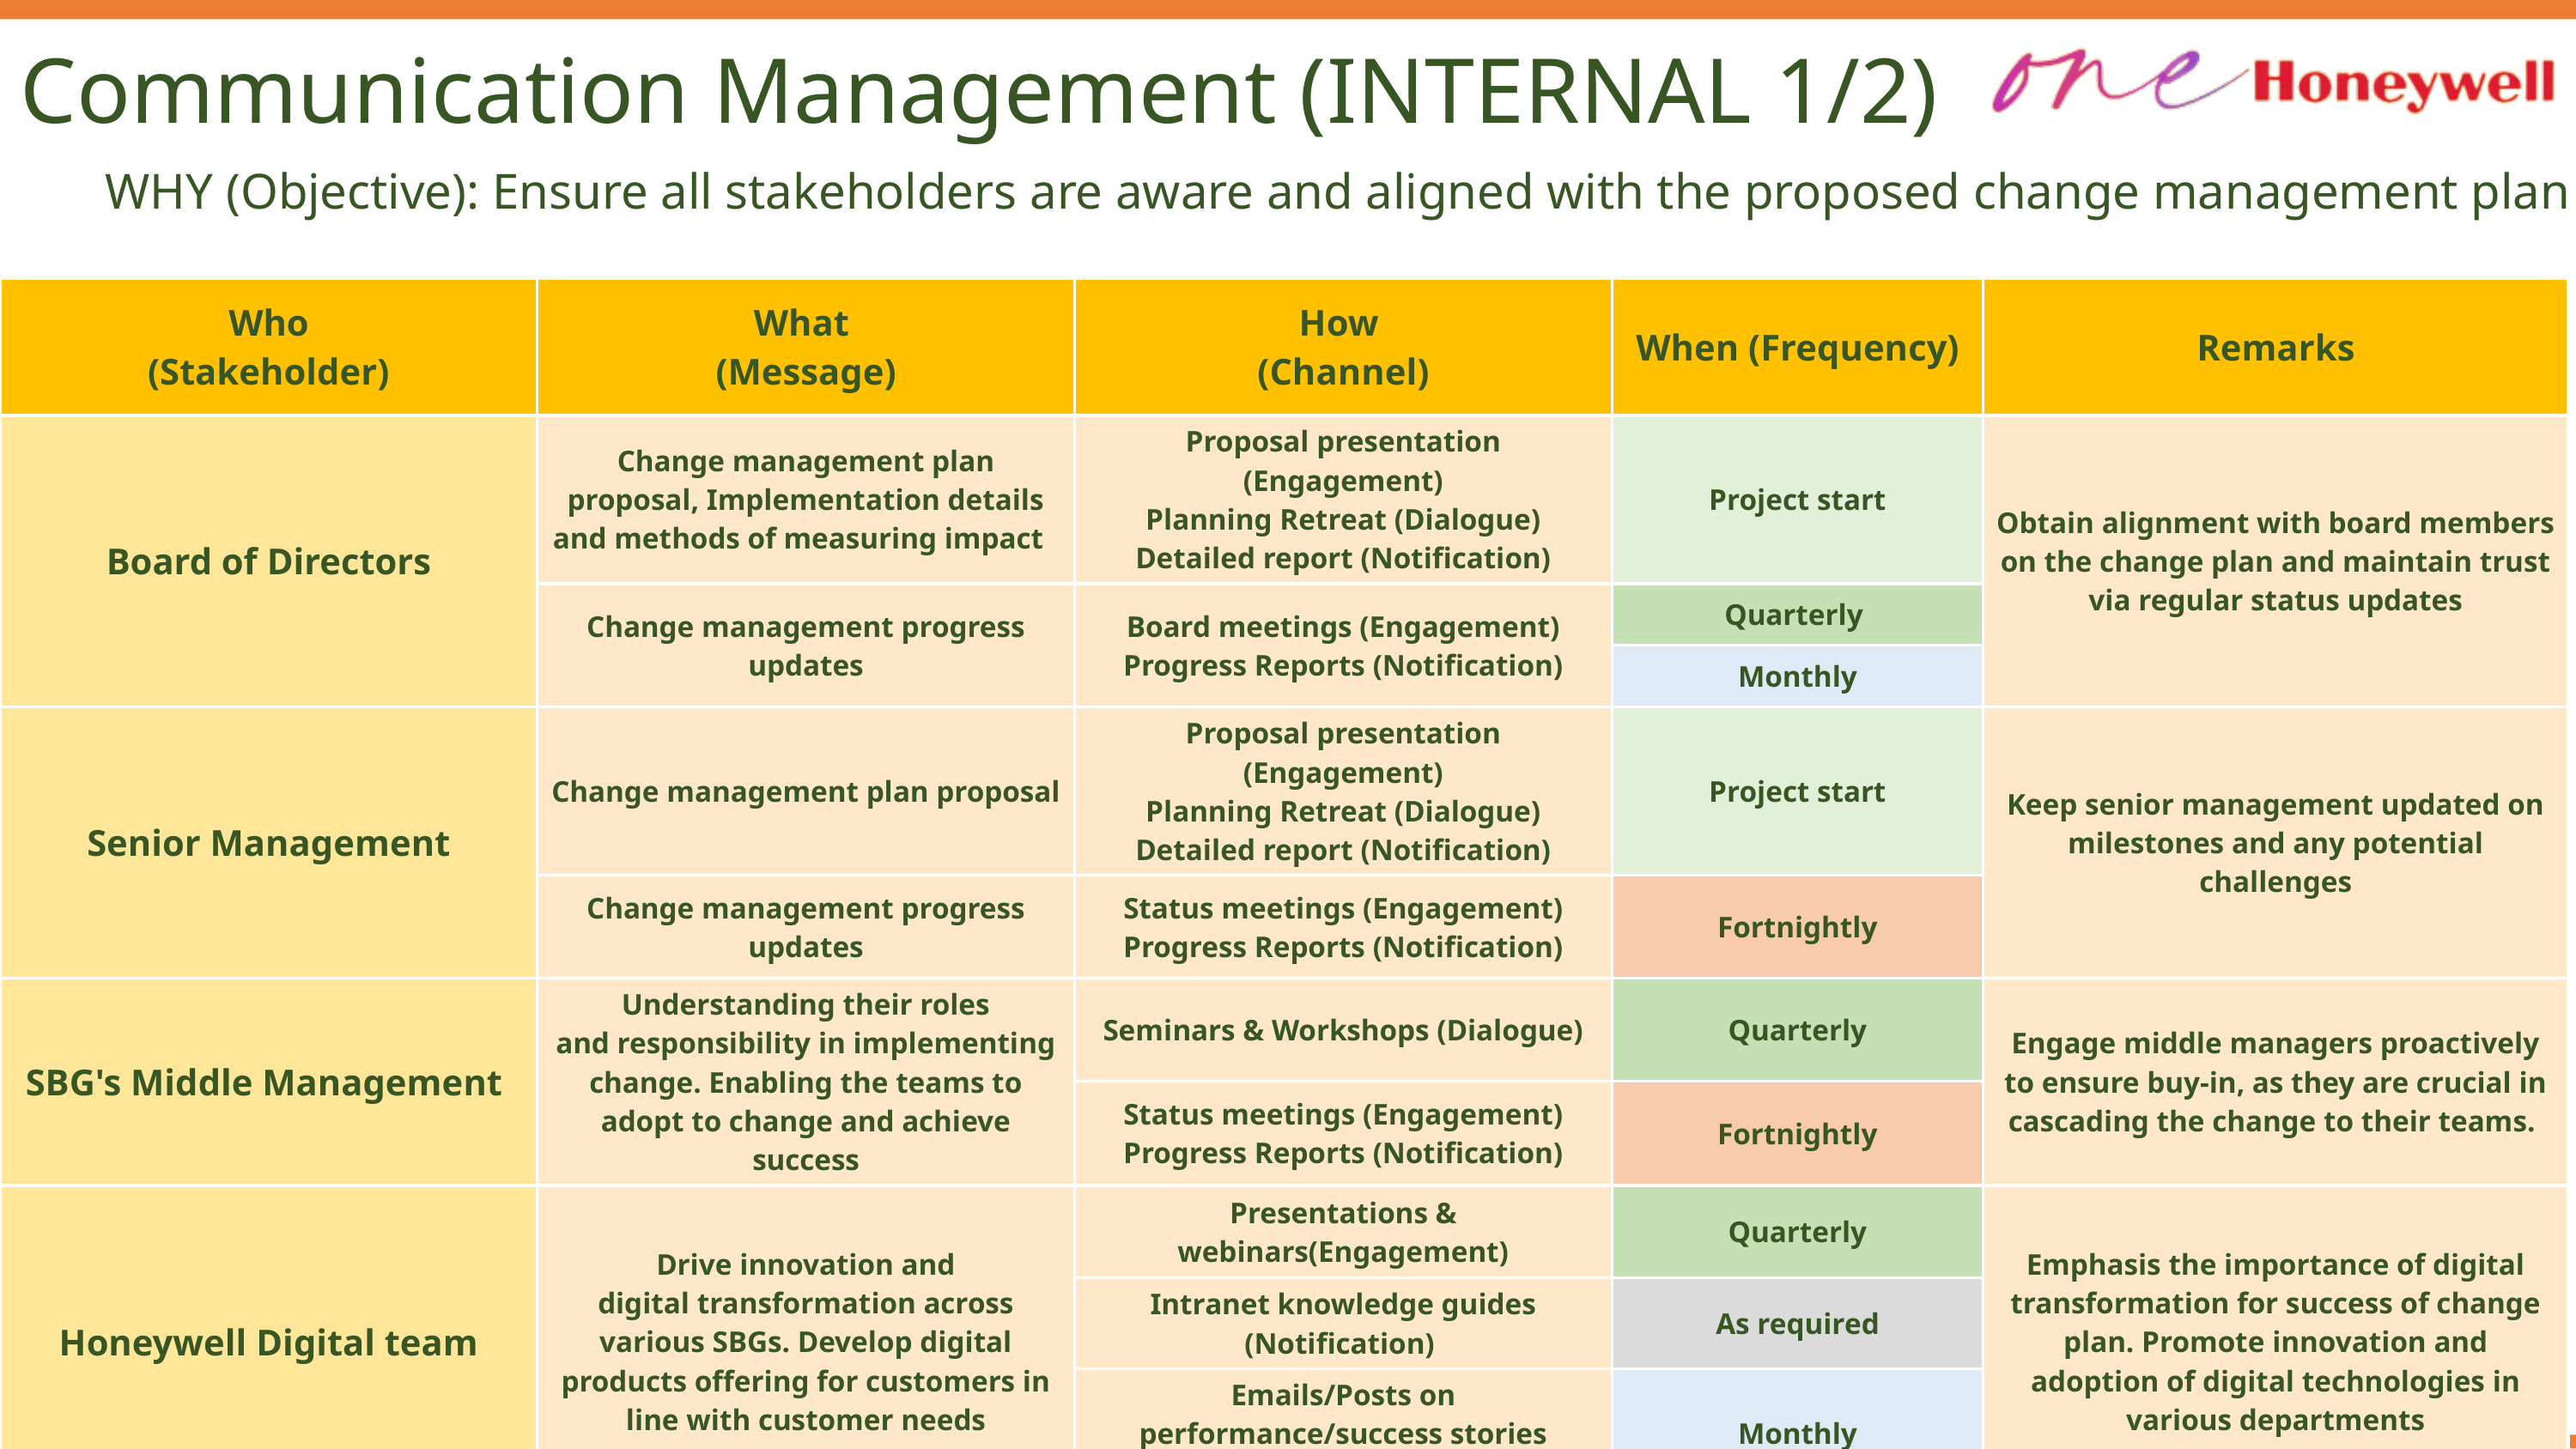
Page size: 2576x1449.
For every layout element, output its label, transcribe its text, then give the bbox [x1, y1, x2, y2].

table_cell Quarterly [1613, 585, 1982, 644]
table_cell Fortnightly [1613, 1082, 1982, 1184]
table_cell Emphasis the importance of digital transformation for success of change plan. Promote innovation and adoption of digital technologies in various departments [1984, 1187, 2567, 1449]
table_cell Status meetings (Engagement) Progress Reports (Notification) [1076, 1082, 1611, 1184]
table_header What (Message) [538, 280, 1073, 414]
table_header When (Frequency) [1613, 280, 1982, 414]
table_cell Board meetings (Engagement) Progress Reports (Notification) [1076, 585, 1611, 706]
table_cell Change management plan proposal, Implementation details and methods of measuring impact [538, 417, 1073, 582]
table_cell Keep senior management updated on milestones and any potential challenges [1984, 708, 2567, 977]
table_cell Proposal presentation (Engagement) Planning Retreat (Dialogue) Detailed report (Notification) [1076, 417, 1611, 582]
table_cell Fortnightly [1613, 876, 1982, 977]
table_cell Presentations & webinars(Engagement) [1076, 1187, 1611, 1276]
list Communication Management (INTERNAL 1/2) [7, 0, 2084, 213]
table_cell Change management plan proposal [538, 708, 1073, 874]
table_cell Drive innovation and digital transformation across various SBGs. Develop digital products offering for customers in line with customer needs [538, 1187, 1073, 1449]
table_cell Engage middle managers proactively to ensure buy-in, as they are crucial in cascading the change to their teams. [1984, 979, 2567, 1184]
table_cell Honeywell Digital team [2, 1187, 536, 1449]
table_cell Project start [1613, 708, 1982, 874]
table_cell Board of Directors [2, 417, 536, 706]
table_cell Obtain alignment with board members on the change plan and maintain trust via regular status updates [1984, 417, 2567, 706]
table_cell Monthly [1613, 646, 1982, 706]
table_header How (Channel) [1076, 280, 1611, 414]
table_cell Seminars & Workshops (Dialogue) [1076, 979, 1611, 1080]
table_cell SBG's Middle Management [2, 979, 536, 1184]
table_cell Intranet knowledge guides (Notification) [1076, 1279, 1611, 1367]
table_cell Quarterly [1613, 979, 1982, 1080]
table_cell As required [1613, 1279, 1982, 1367]
table_header Remarks [1984, 280, 2567, 414]
table_cell Emails/Posts on performance/success stories (Notification) [1076, 1370, 1611, 1449]
table_cell Change management progress updates [538, 876, 1073, 977]
table_cell Status meetings (Engagement) Progress Reports (Notification) [1076, 876, 1611, 977]
table_header Who (Stakeholder) [2, 280, 536, 414]
table_cell Monthly [1613, 1370, 1982, 1449]
table_cell Change management progress updates [538, 585, 1073, 706]
table_cell Understanding their roles and responsibility in implementing change. Enabling the teams to adopt to change and achieve success [538, 979, 1073, 1184]
table_cell Quarterly [1613, 1187, 1982, 1276]
table_cell Project start [1613, 417, 1982, 582]
text_box [1915, 23, 2576, 149]
table_cell Senior Management [2, 708, 536, 977]
text_box WHY (Objective): Ensure all stakeholders are aware and aligned with the proposed change management plan [92, 154, 2576, 226]
table_cell Proposal presentation (Engagement) Planning Retreat (Dialogue) Detailed report (Notification) [1076, 708, 1611, 874]
